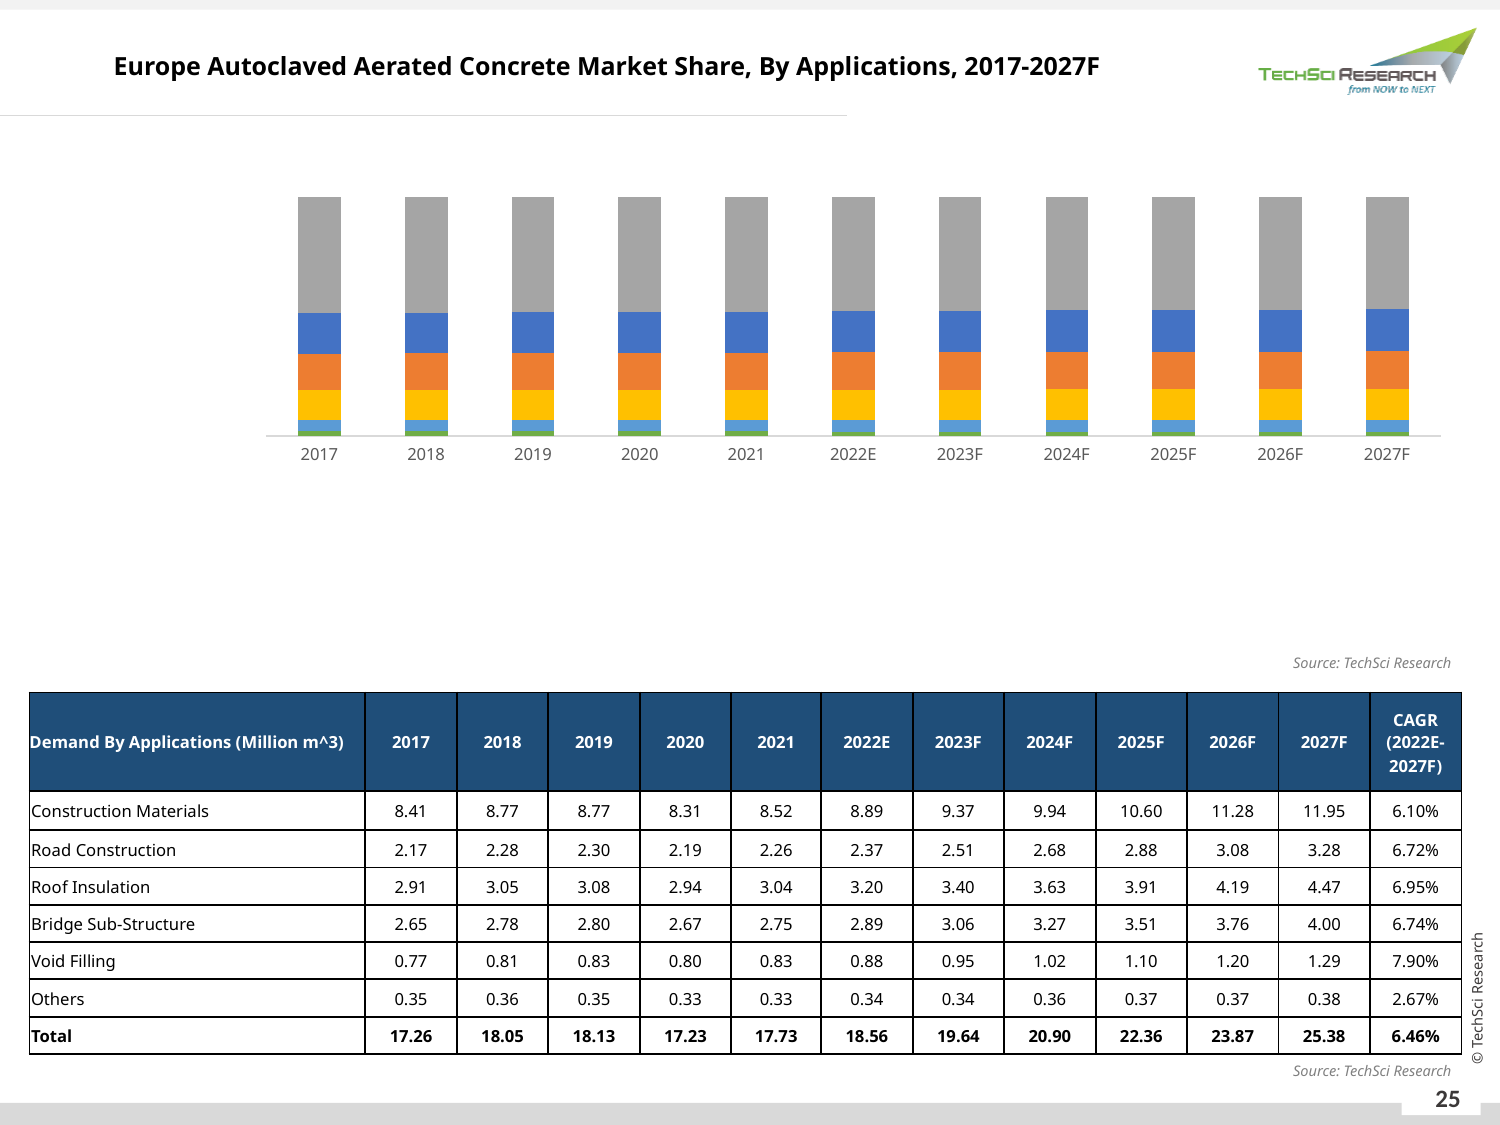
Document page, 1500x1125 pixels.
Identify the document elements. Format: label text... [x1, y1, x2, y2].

table_cell 1.10 [1097, 943, 1186, 978]
table_cell 17.73 [732, 1018, 820, 1053]
table_cell 2.26 [732, 831, 820, 867]
table_cell 2.88 [1097, 831, 1186, 867]
table_cell 2.67% [1371, 980, 1461, 1016]
table_cell 0.36 [458, 980, 547, 1016]
table_cell Bridge Sub-Structure [30, 906, 364, 941]
table_cell 4.00 [1279, 906, 1369, 941]
table_cell 11.28 [1188, 792, 1278, 829]
table_header 2023F [914, 693, 1003, 790]
table_header 2019 [549, 693, 639, 790]
table_cell 3.63 [1005, 868, 1095, 904]
table_cell 3.08 [549, 868, 639, 904]
table_cell 0.80 [641, 943, 730, 978]
table_header 2020 [641, 693, 730, 790]
table_cell 2.67 [641, 906, 730, 941]
table_cell 8.31 [641, 792, 730, 829]
table_cell 2.28 [458, 831, 547, 867]
table_cell 11.95 [1279, 792, 1369, 829]
picture [1257, 27, 1477, 96]
table_header 2026F [1188, 693, 1278, 790]
table_cell 0.83 [732, 943, 820, 978]
table_cell 23.87 [1188, 1018, 1278, 1053]
table_cell 1.02 [1005, 943, 1095, 978]
table_cell 0.83 [549, 943, 639, 978]
table_cell 25.38 [1279, 1018, 1369, 1053]
text_box Source: TechSci Research [961, 1054, 1470, 1087]
table_header 2021 [732, 693, 820, 790]
table_cell 2.37 [822, 831, 912, 867]
table_cell 2.19 [641, 831, 730, 867]
table_cell 3.04 [732, 868, 820, 904]
text_box Europe Autoclaved Aerated Concrete Market Share, By Applications, 2017-2027F [98, 43, 1117, 89]
table_cell 2.17 [366, 831, 456, 867]
table_cell 2.30 [549, 831, 639, 867]
table_cell Road Construction [30, 831, 364, 867]
table_cell Others [30, 980, 364, 1016]
table_cell 0.34 [914, 980, 1003, 1016]
table_cell 18.13 [549, 1018, 639, 1053]
table_cell 2.65 [366, 906, 456, 941]
table_cell 8.52 [732, 792, 820, 829]
table_cell 3.05 [458, 868, 547, 904]
table_cell 0.38 [1279, 980, 1369, 1016]
table_cell 2.75 [732, 906, 820, 941]
table_cell 6.95% [1371, 868, 1461, 904]
table_cell 17.23 [641, 1018, 730, 1053]
table_cell 3.06 [914, 906, 1003, 941]
table_cell 2.51 [914, 831, 1003, 867]
table_cell 2.80 [549, 906, 639, 941]
table_cell 8.41 [366, 792, 456, 829]
table_header CAGR (2022E-2027F) [1371, 693, 1461, 790]
table_cell 3.27 [1005, 906, 1095, 941]
table_cell 6.74% [1371, 906, 1461, 941]
table_header 2027F [1279, 693, 1369, 790]
table_cell 1.20 [1188, 943, 1278, 978]
table_cell 0.88 [822, 943, 912, 978]
table_cell 6.72% [1371, 831, 1461, 867]
table_cell 2.91 [366, 868, 456, 904]
table_cell 3.28 [1279, 831, 1369, 867]
table_cell 3.08 [1188, 831, 1278, 867]
table_cell 18.56 [822, 1018, 912, 1053]
table_cell Total [30, 1018, 364, 1053]
table_cell 8.77 [549, 792, 639, 829]
table_cell 2.78 [458, 906, 547, 941]
table_cell 6.10% [1371, 792, 1461, 829]
table_cell 3.20 [822, 868, 912, 904]
table_cell 0.81 [458, 943, 547, 978]
text_box Source: TechSci Research [961, 646, 1470, 679]
table_cell 20.90 [1005, 1018, 1095, 1053]
table_cell 6.46% [1371, 1018, 1461, 1053]
table_cell 0.77 [366, 943, 456, 978]
table_cell 0.33 [641, 980, 730, 1016]
table_cell 0.35 [366, 980, 456, 1016]
table_header 2025F [1097, 693, 1186, 790]
table_cell 4.47 [1279, 868, 1369, 904]
table_cell 9.37 [914, 792, 1003, 829]
table_header Demand By Applications (Million m^3) [30, 693, 364, 790]
table_cell 0.34 [822, 980, 912, 1016]
table_cell 9.94 [1005, 792, 1095, 829]
table_header 2018 [458, 693, 547, 790]
table_cell Void Filling [30, 943, 364, 978]
table_header 2024F [1005, 693, 1095, 790]
table_cell 1.29 [1279, 943, 1369, 978]
table_cell Construction Materials [30, 792, 364, 829]
table_cell 19.64 [914, 1018, 1003, 1053]
table_cell 0.95 [914, 943, 1003, 978]
table_cell 18.05 [458, 1018, 547, 1053]
table_cell 0.37 [1188, 980, 1278, 1016]
table_cell 10.60 [1097, 792, 1186, 829]
table_cell 0.33 [732, 980, 820, 1016]
table_cell 17.26 [366, 1018, 456, 1053]
table_cell 3.76 [1188, 906, 1278, 941]
table_cell 0.35 [549, 980, 639, 1016]
table_cell 22.36 [1097, 1018, 1186, 1053]
table_header 2022E [822, 693, 912, 790]
table_cell 0.37 [1097, 980, 1186, 1016]
table_cell 2.89 [822, 906, 912, 941]
table_header 2017 [366, 693, 456, 790]
chart [29, 144, 1462, 653]
table_cell 3.91 [1097, 868, 1186, 904]
table_cell 2.68 [1005, 831, 1095, 867]
table_cell 3.51 [1097, 906, 1186, 941]
table_cell 4.19 [1188, 868, 1278, 904]
table_cell 2.94 [641, 868, 730, 904]
table_cell Roof Insulation [30, 868, 364, 904]
table_cell 8.89 [822, 792, 912, 829]
table_cell 7.90% [1371, 943, 1461, 978]
table_cell 3.40 [914, 868, 1003, 904]
table_cell 8.77 [458, 792, 547, 829]
table_cell 0.36 [1005, 980, 1095, 1016]
